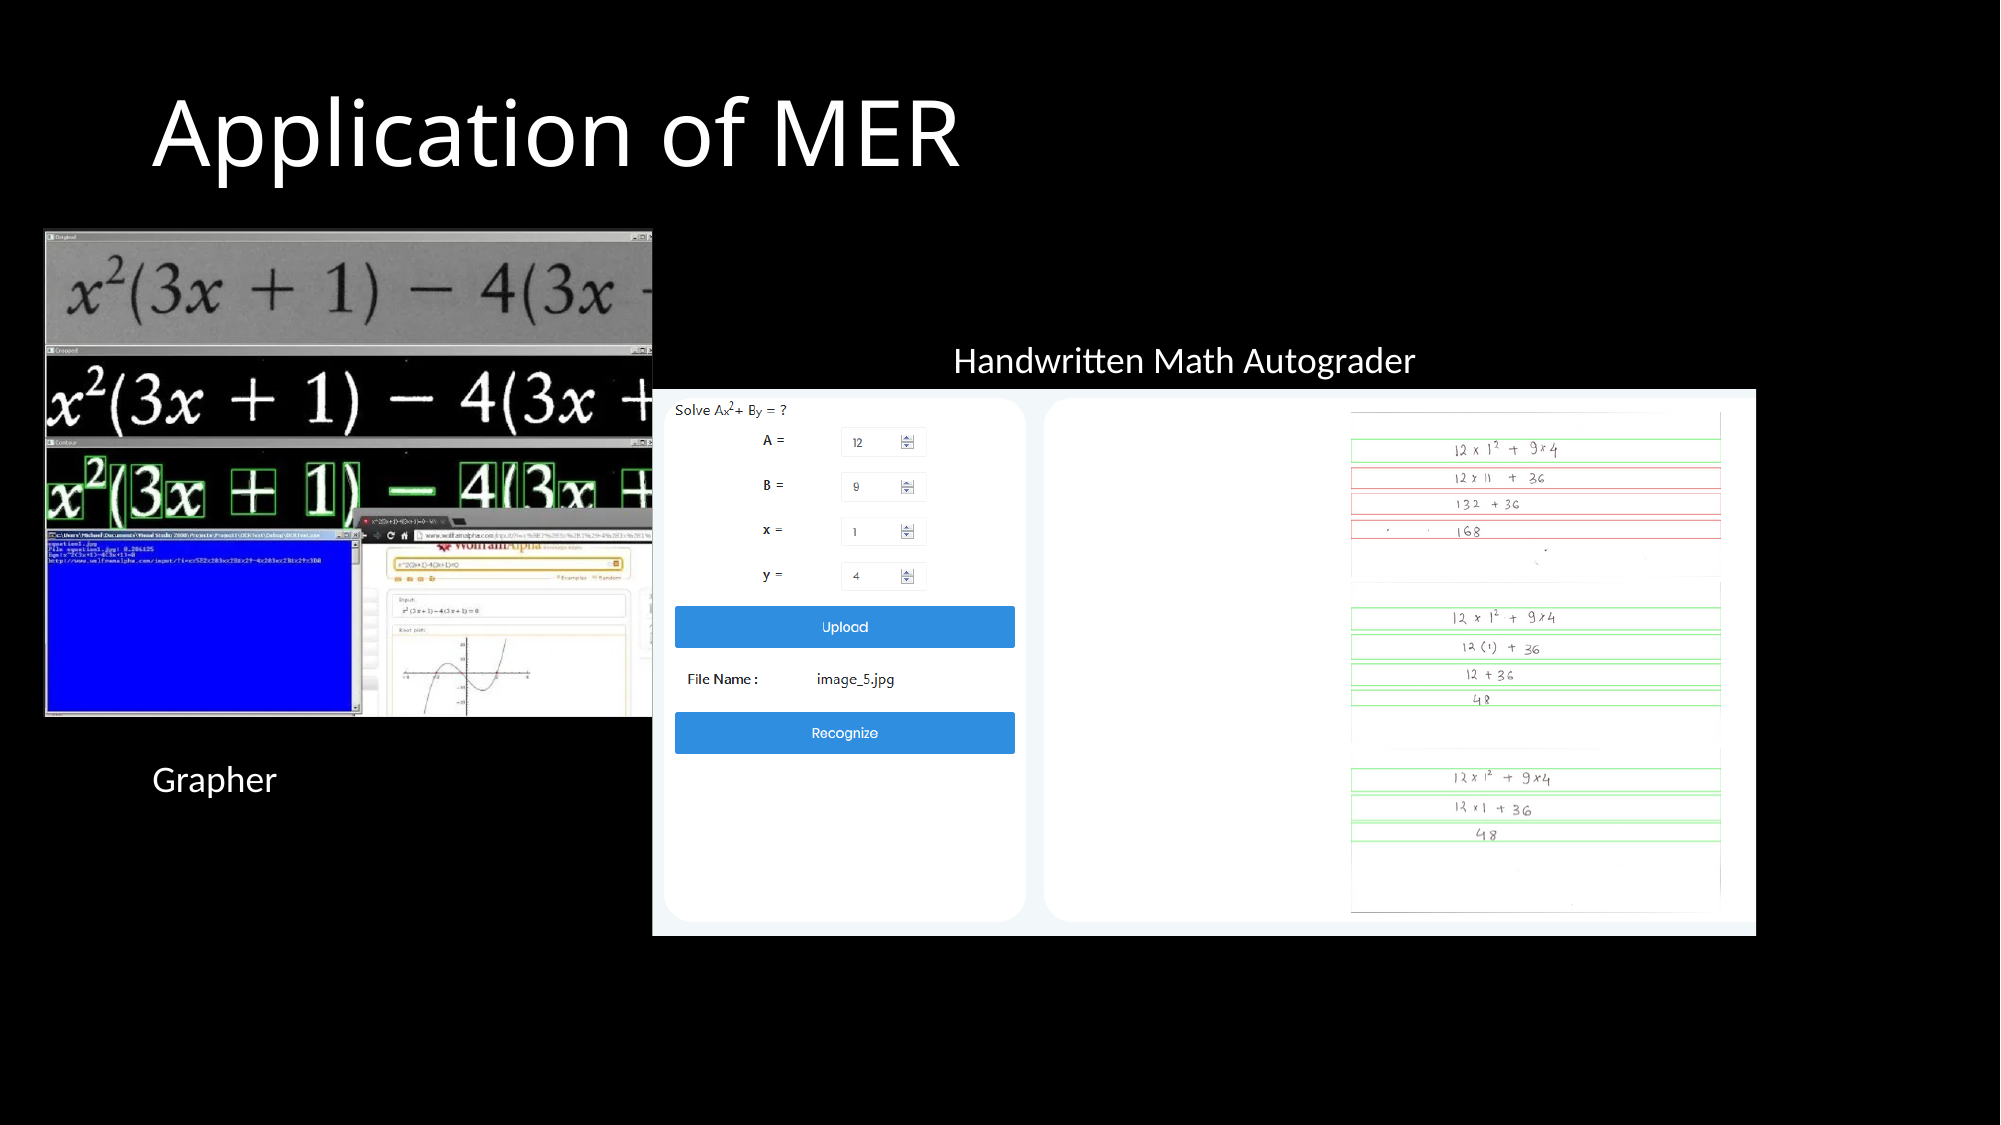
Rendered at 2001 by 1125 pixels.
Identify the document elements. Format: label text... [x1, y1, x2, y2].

title Application of MER [137, 27, 1863, 245]
picture [43, 228, 1757, 936]
text_box Handwritten Math Autograder [939, 328, 1498, 389]
text_box Grapher [137, 747, 652, 807]
